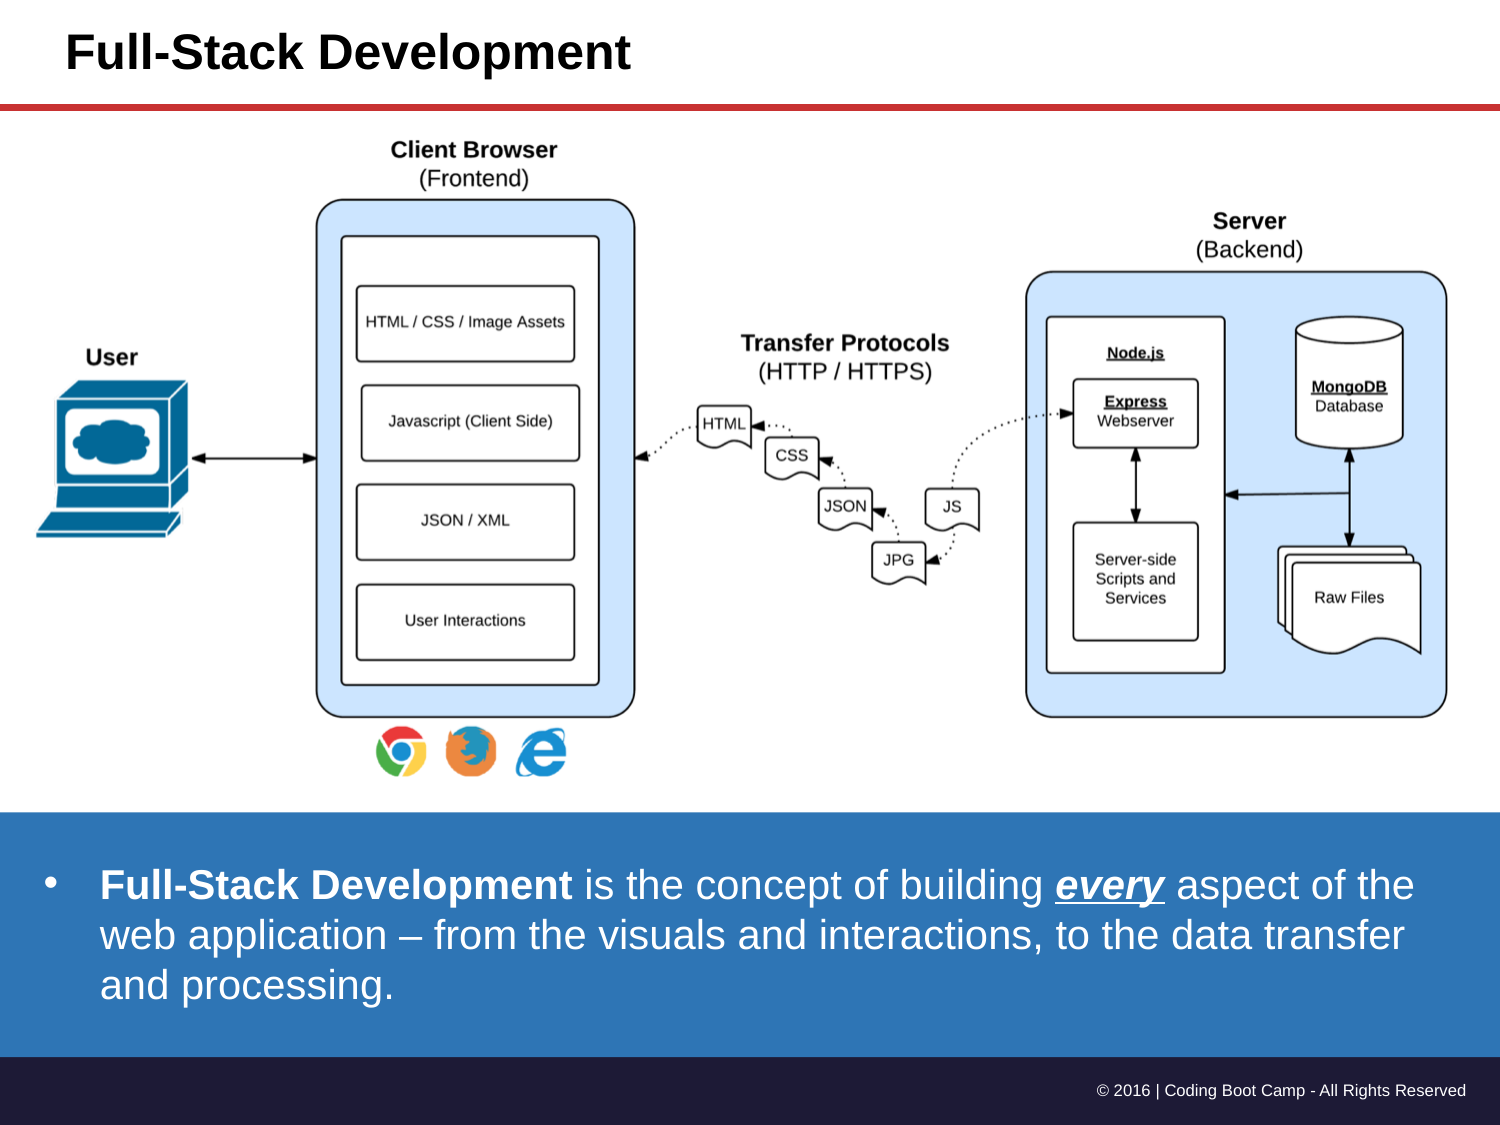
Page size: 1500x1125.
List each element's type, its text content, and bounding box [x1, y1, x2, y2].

title Full-Stack Development [50, 0, 948, 108]
picture [15, 114, 1485, 806]
text_box Full-Stack Development is the concept of building every aspect of the web application – from the visuals and interactions, to the data transfer and processing. [28, 849, 1472, 1017]
text_box [0, 812, 1500, 1058]
